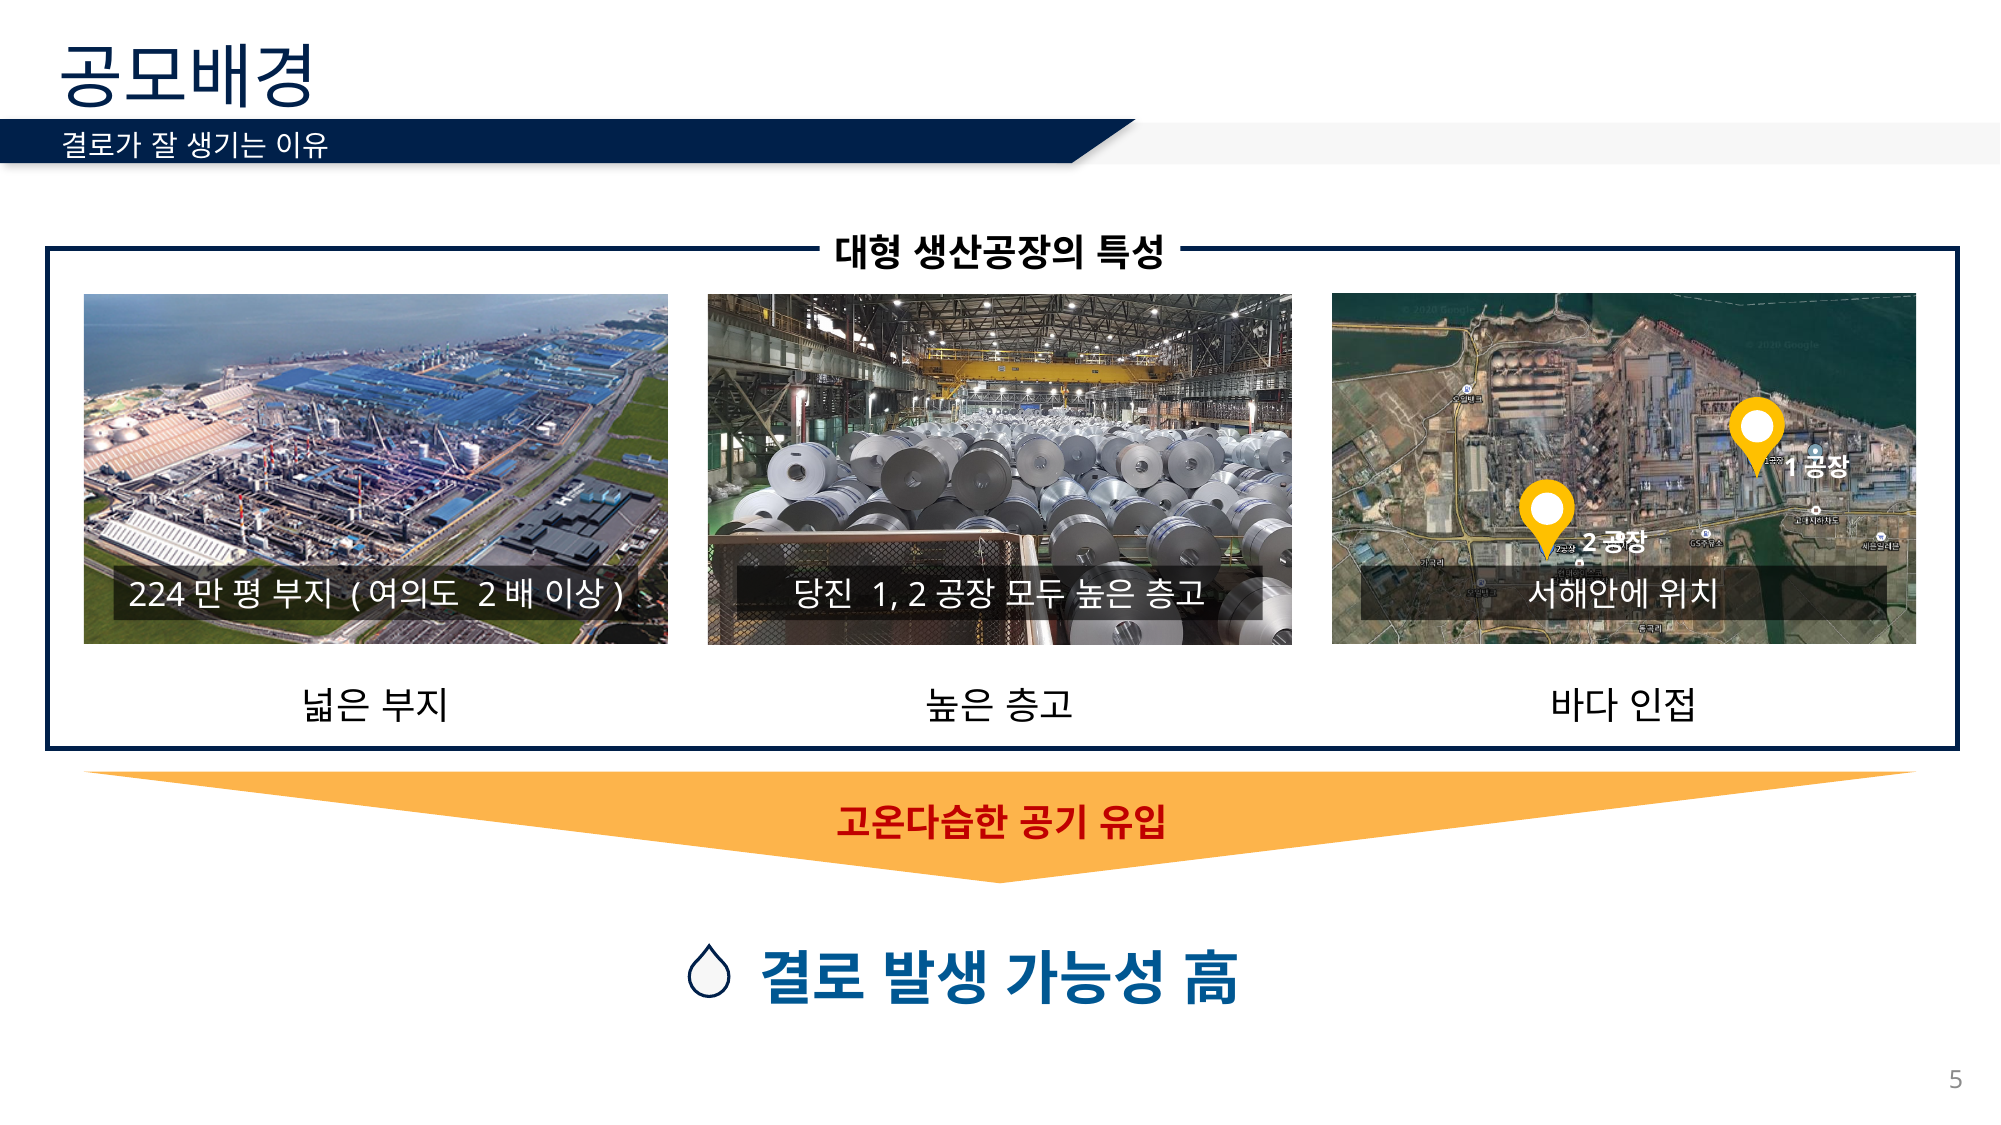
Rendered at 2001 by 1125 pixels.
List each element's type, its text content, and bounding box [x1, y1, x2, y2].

text_box 넓은 부지 [286, 674, 465, 735]
text_box [734, 852, 1266, 885]
text_box [46, 247, 1959, 749]
slide_number 5 [1884, 1050, 1978, 1111]
text_box 결로가 잘 생기는 이유 [47, 119, 540, 170]
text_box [83, 294, 1293, 645]
title 공모배경 [44, 34, 1053, 126]
text_box [688, 944, 730, 998]
picture [1332, 293, 1917, 644]
text_box 고온다습한 공기 유입 [678, 791, 1327, 852]
text_box [83, 770, 1917, 846]
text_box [1519, 479, 1575, 535]
text_box 대형 생산공장의 특성 [819, 221, 1181, 282]
text_box 결로 발생 가능성 高 [675, 933, 1325, 1019]
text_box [1729, 396, 1785, 453]
text_box 높은 층고 [910, 674, 1089, 735]
text_box 바다 인접 [1535, 674, 1714, 735]
